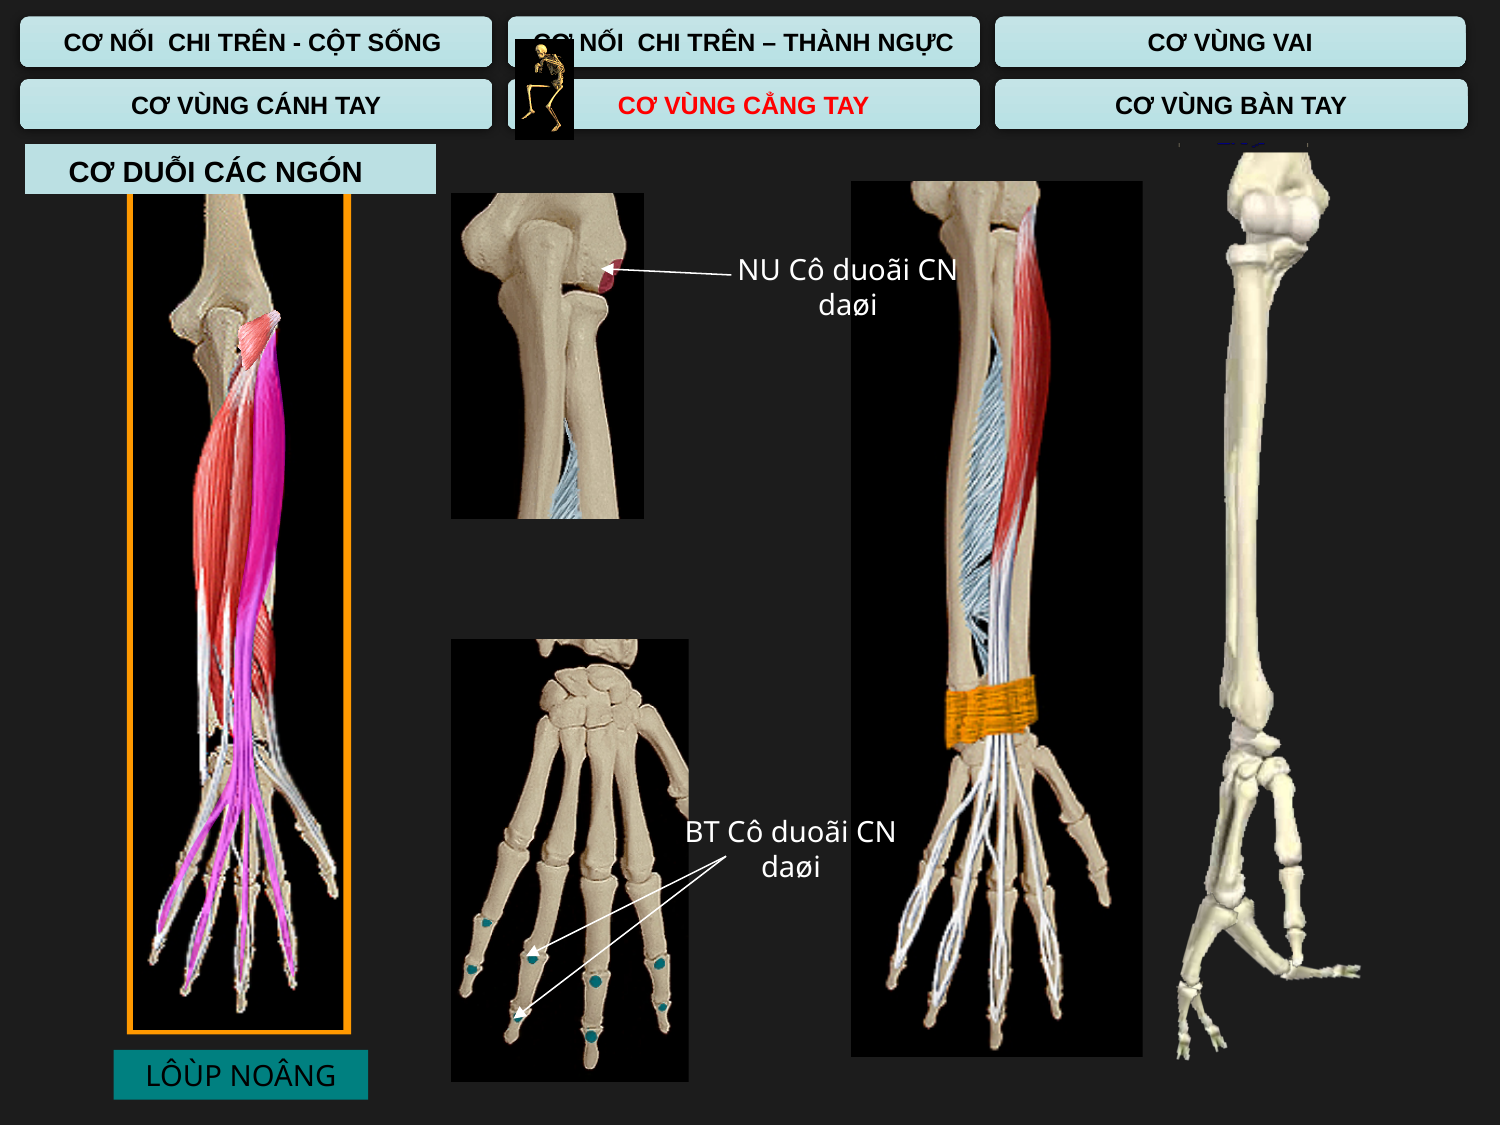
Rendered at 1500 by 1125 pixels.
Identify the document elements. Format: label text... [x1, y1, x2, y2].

text_box CƠ NỐI CHI TRÊN - CỘT SỐNG [20, 16, 493, 67]
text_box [24, 143, 436, 196]
picture [450, 193, 644, 519]
text_box CƠ VÙNG BÀN TAY [995, 78, 1468, 130]
picture [133, 196, 344, 1030]
text_box CƠ VÙNG CÁNH TAY [20, 78, 493, 130]
picture [450, 639, 689, 1082]
text_box NU Cô duoãi CN daøi [720, 243, 851, 329]
picture [1159, 143, 1365, 1065]
text_box [126, 196, 352, 1035]
picture [851, 181, 1143, 1057]
text_box CƠ VÙNG VAI [995, 16, 1466, 67]
text_box CƠ VÙNG CẲNG TAY [507, 79, 515, 130]
text_box BT Cô duoãi CN daøi [689, 806, 851, 891]
text_box CƠ VÙNG CẲNG TAY [574, 78, 981, 130]
text_box CƠ NỐI CHI TRÊN – THÀNH NGỰC [507, 16, 981, 67]
text_box LÔÙP NOÂNG [113, 1049, 369, 1100]
picture [515, 39, 574, 140]
